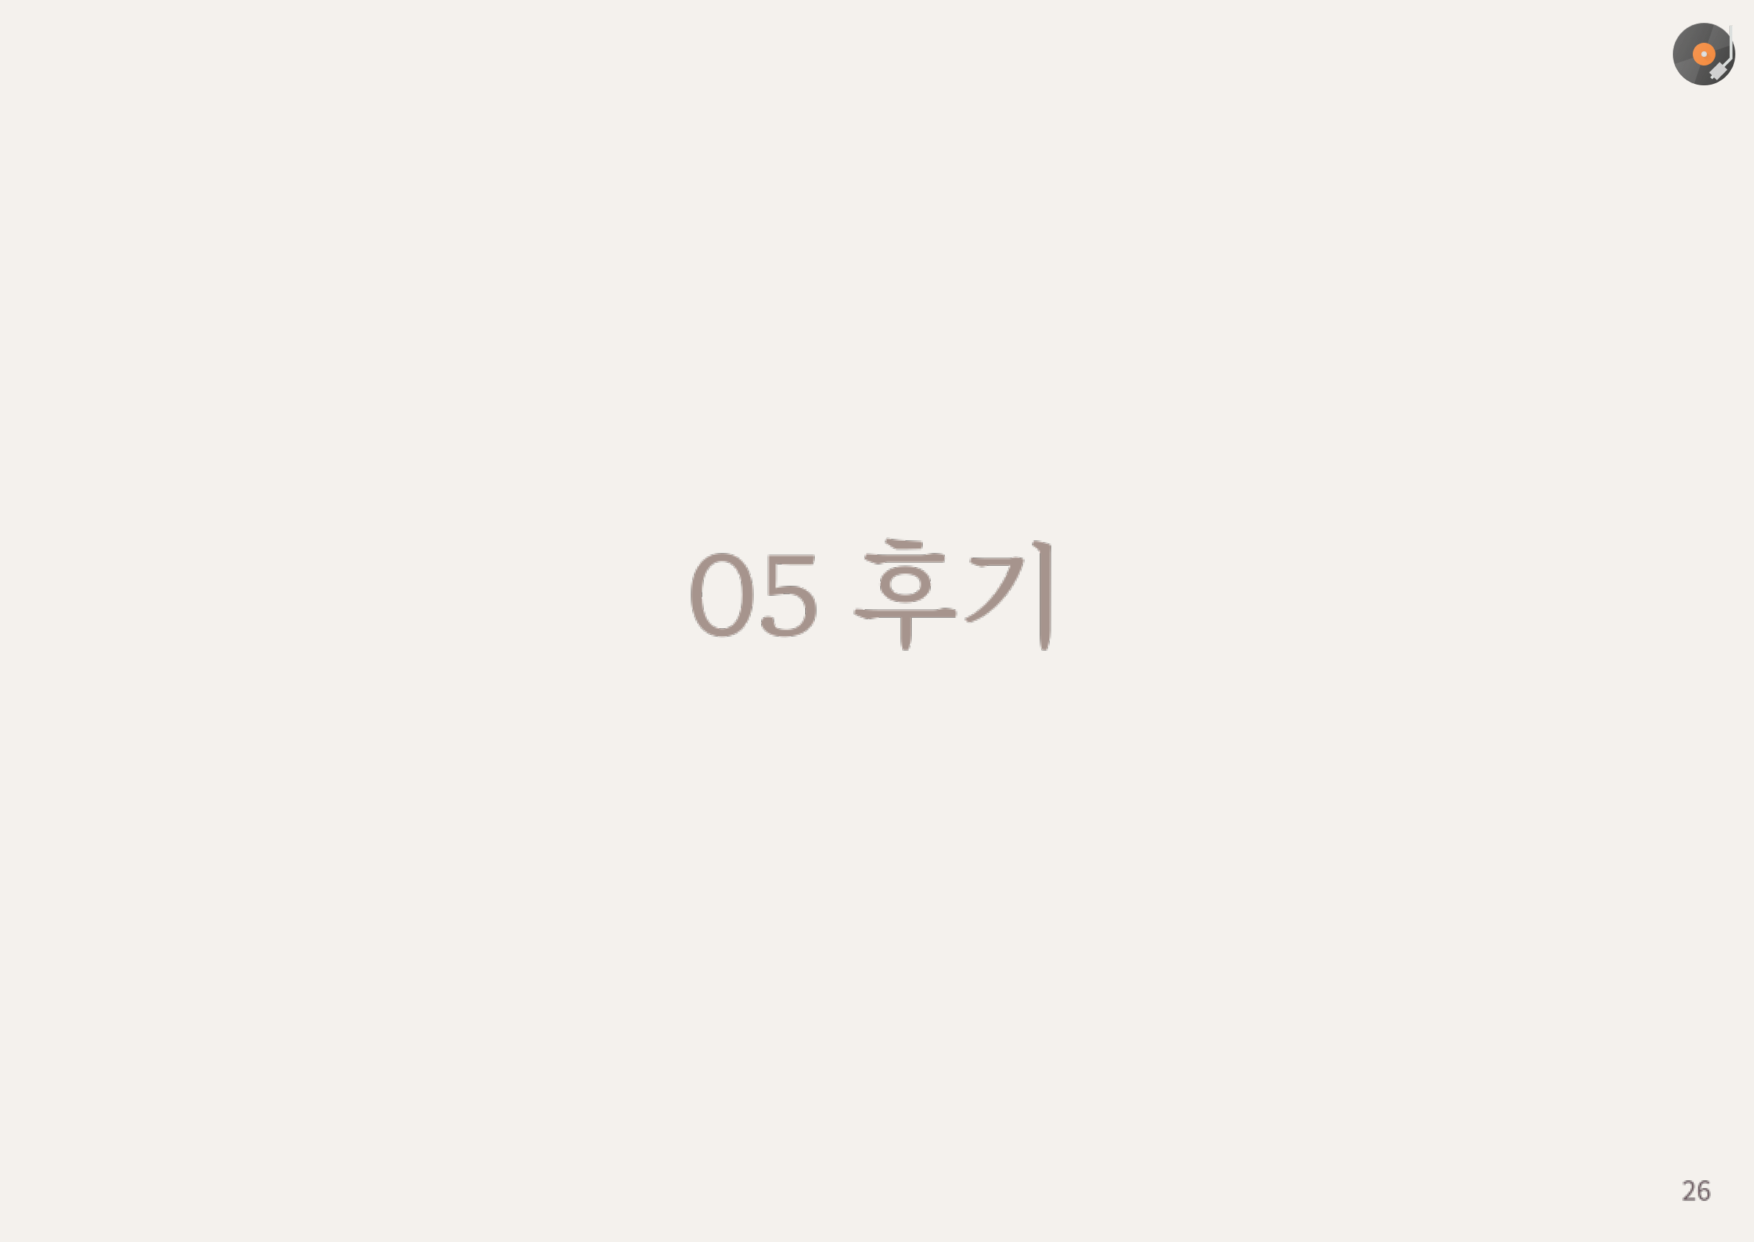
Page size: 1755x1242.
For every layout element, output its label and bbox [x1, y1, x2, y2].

picture [1383, 1153, 1755, 1234]
picture [1670, 20, 1738, 88]
picture [20, 483, 1480, 780]
